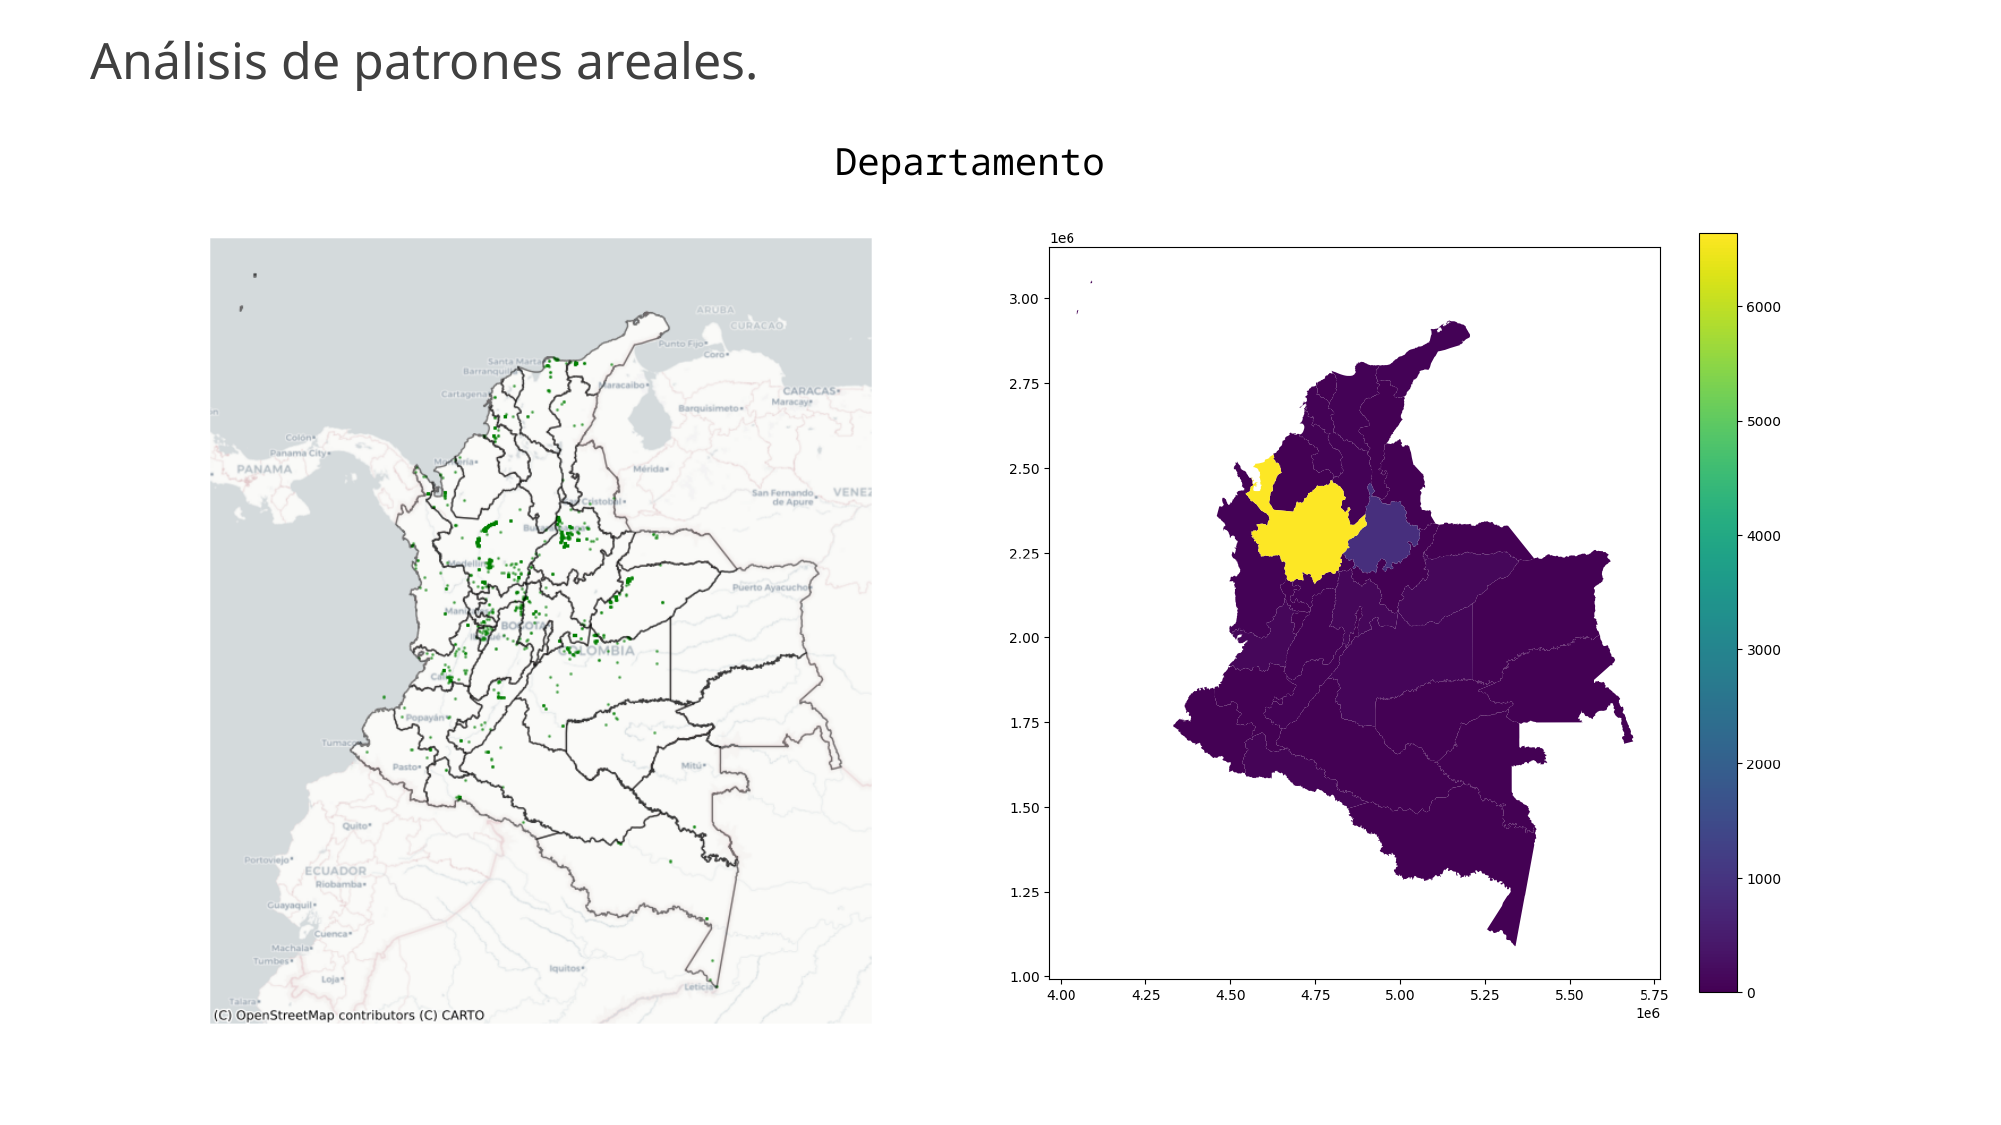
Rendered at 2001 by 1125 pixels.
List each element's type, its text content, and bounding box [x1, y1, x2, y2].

picture [198, 226, 883, 1036]
text_box Departamento [820, 130, 1180, 191]
picture [999, 221, 1791, 1031]
text_box Análisis de patrones areales. [75, 26, 1925, 106]
